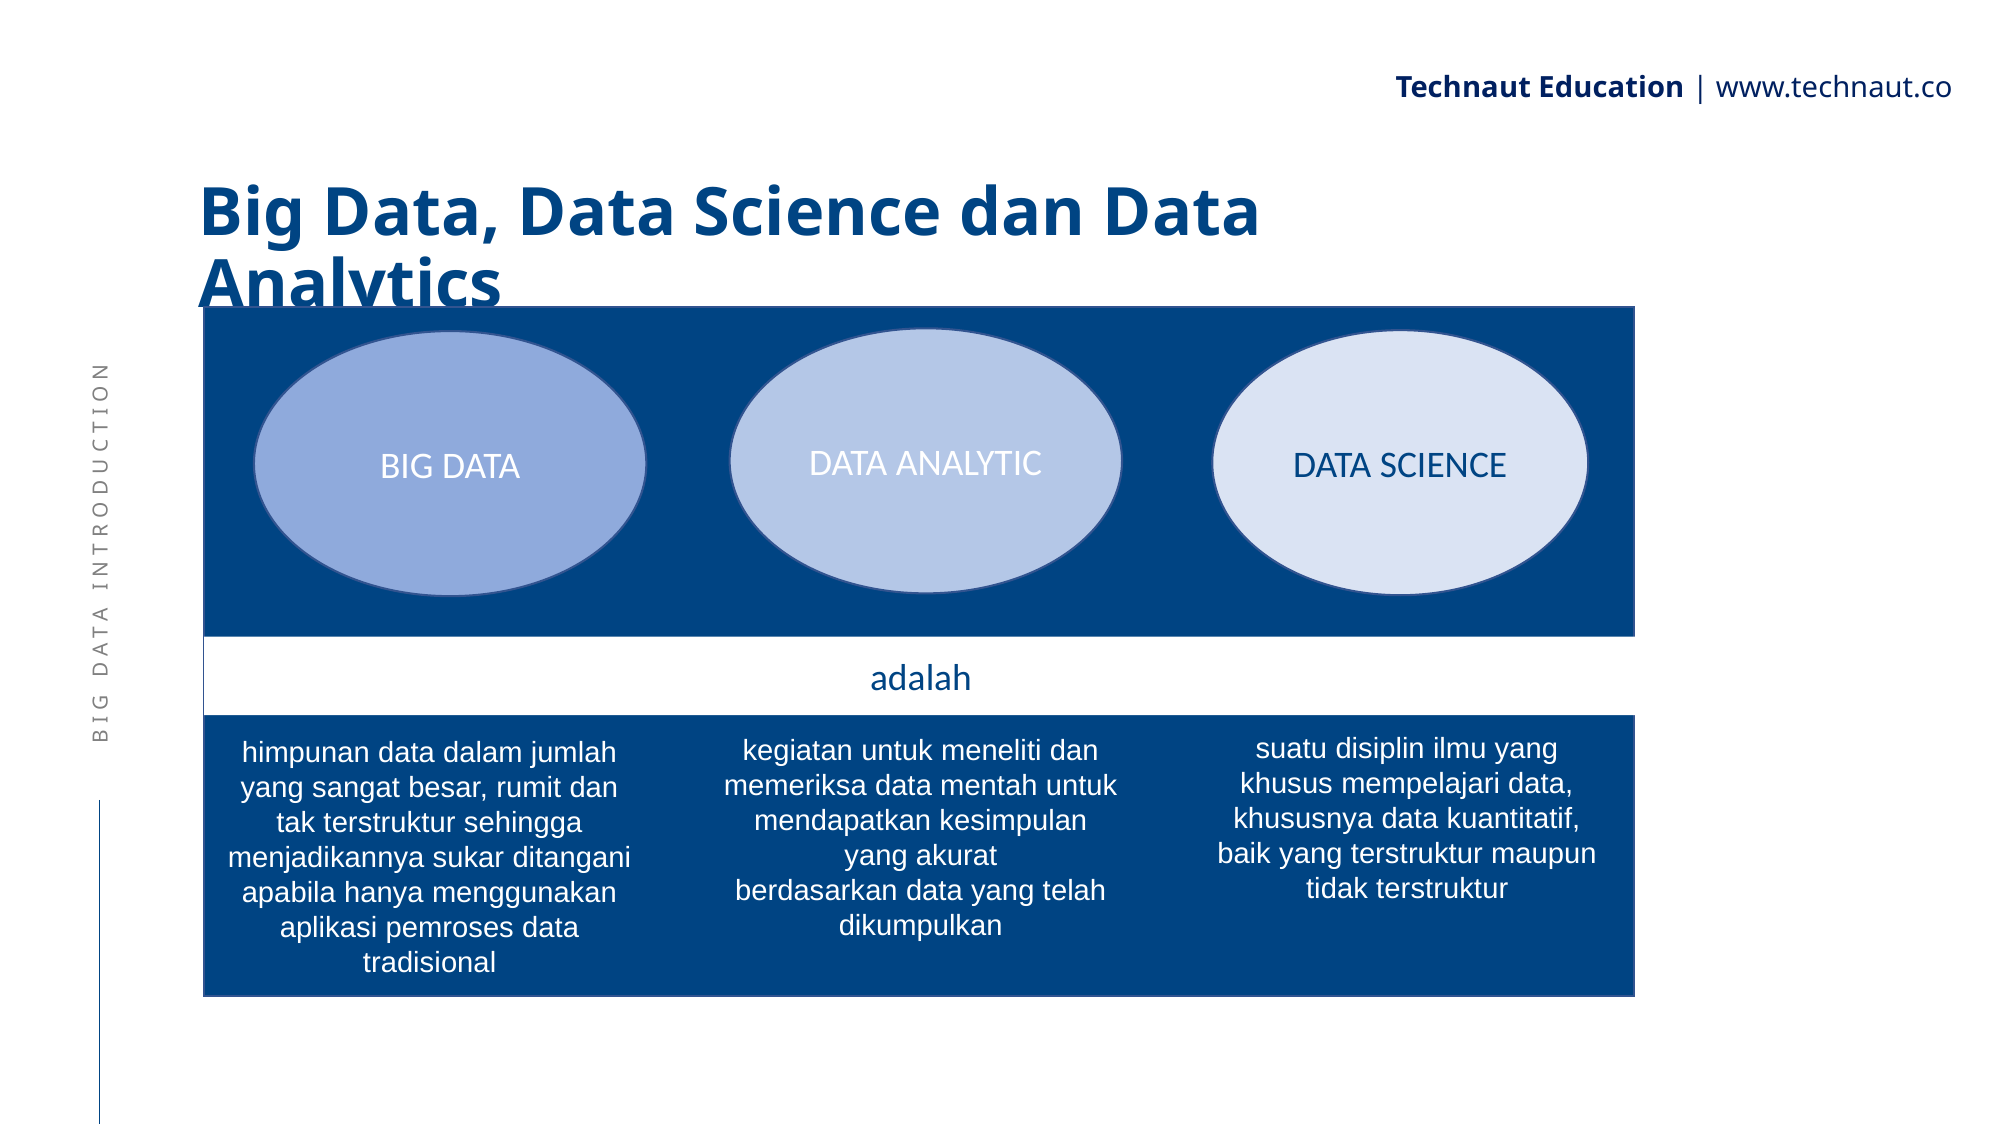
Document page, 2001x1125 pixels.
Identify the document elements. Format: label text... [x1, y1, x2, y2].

text_box DATA SCIENCE [1211, 329, 1590, 597]
text_box himpunan data dalam jumlah yang sangat besar, rumit dan tak terstruktur sehingga menjadikannya sukar ditangani apabila hanya menggunakan aplikasi pemroses data tradisional [213, 726, 647, 986]
title Big Data, Data Science dan Data Analytics [183, 171, 1526, 329]
text_box [203, 306, 1635, 636]
text_box DATA ANALYTIC [728, 327, 1124, 595]
text_box BIG DATA INTRODUCTION [79, 221, 120, 758]
text_box [203, 716, 1635, 997]
text_box Technaut Education | www.technaut.co [1126, 61, 1968, 111]
text_box BIG DATA [252, 330, 648, 598]
text_box kegiatan untuk meneliti dan memeriksa data mentah untuk mendapatkan kesimpulan yang akurat berdasarkan data yang telah dikumpulkan [704, 724, 1138, 949]
text_box suatu disiplin ilmu yang khusus mempelajari data, khususnya data kuantitatif, baik yang terstruktur maupun tidak terstruktur [1190, 721, 1624, 912]
text_box adalah [203, 636, 1639, 716]
